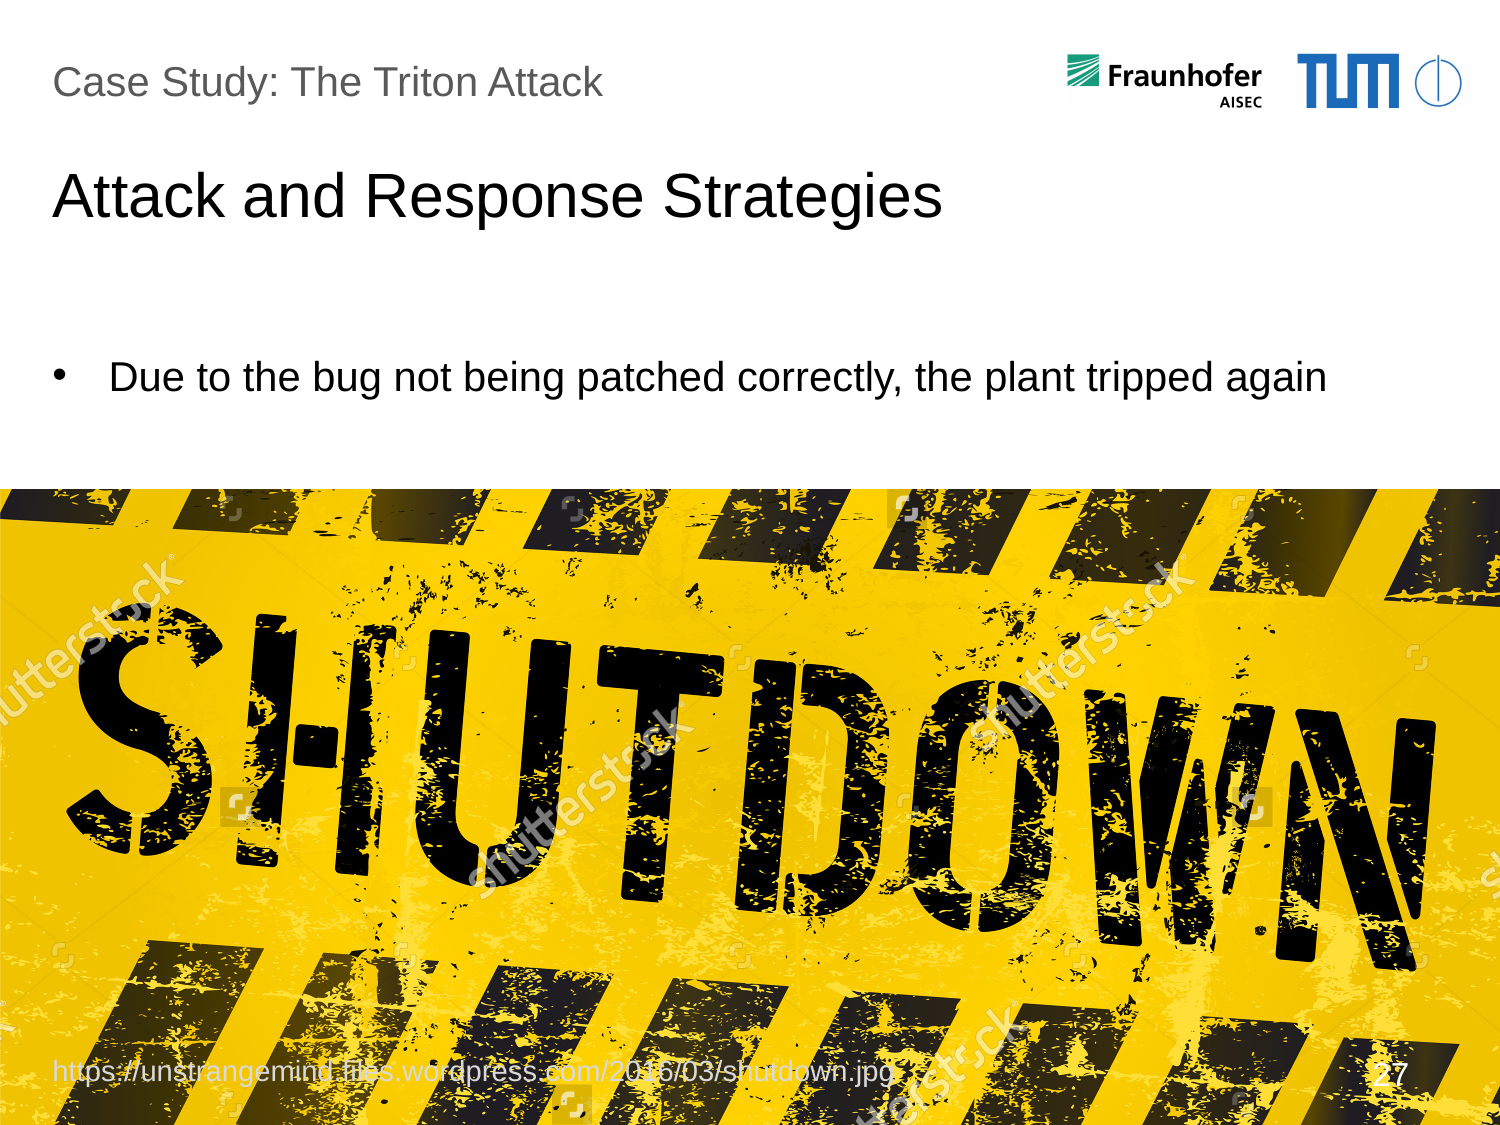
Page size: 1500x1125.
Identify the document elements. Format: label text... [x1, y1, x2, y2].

picture [1066, 53, 1263, 109]
picture [0, 488, 1500, 1125]
text_box Case Study: The Triton Attack [52, 37, 951, 105]
picture [1296, 53, 1472, 109]
list Due to the bug not being patched correctly, the plant tripped again [52, 324, 1449, 487]
title Attack and Response Strategies [52, 162, 1449, 231]
